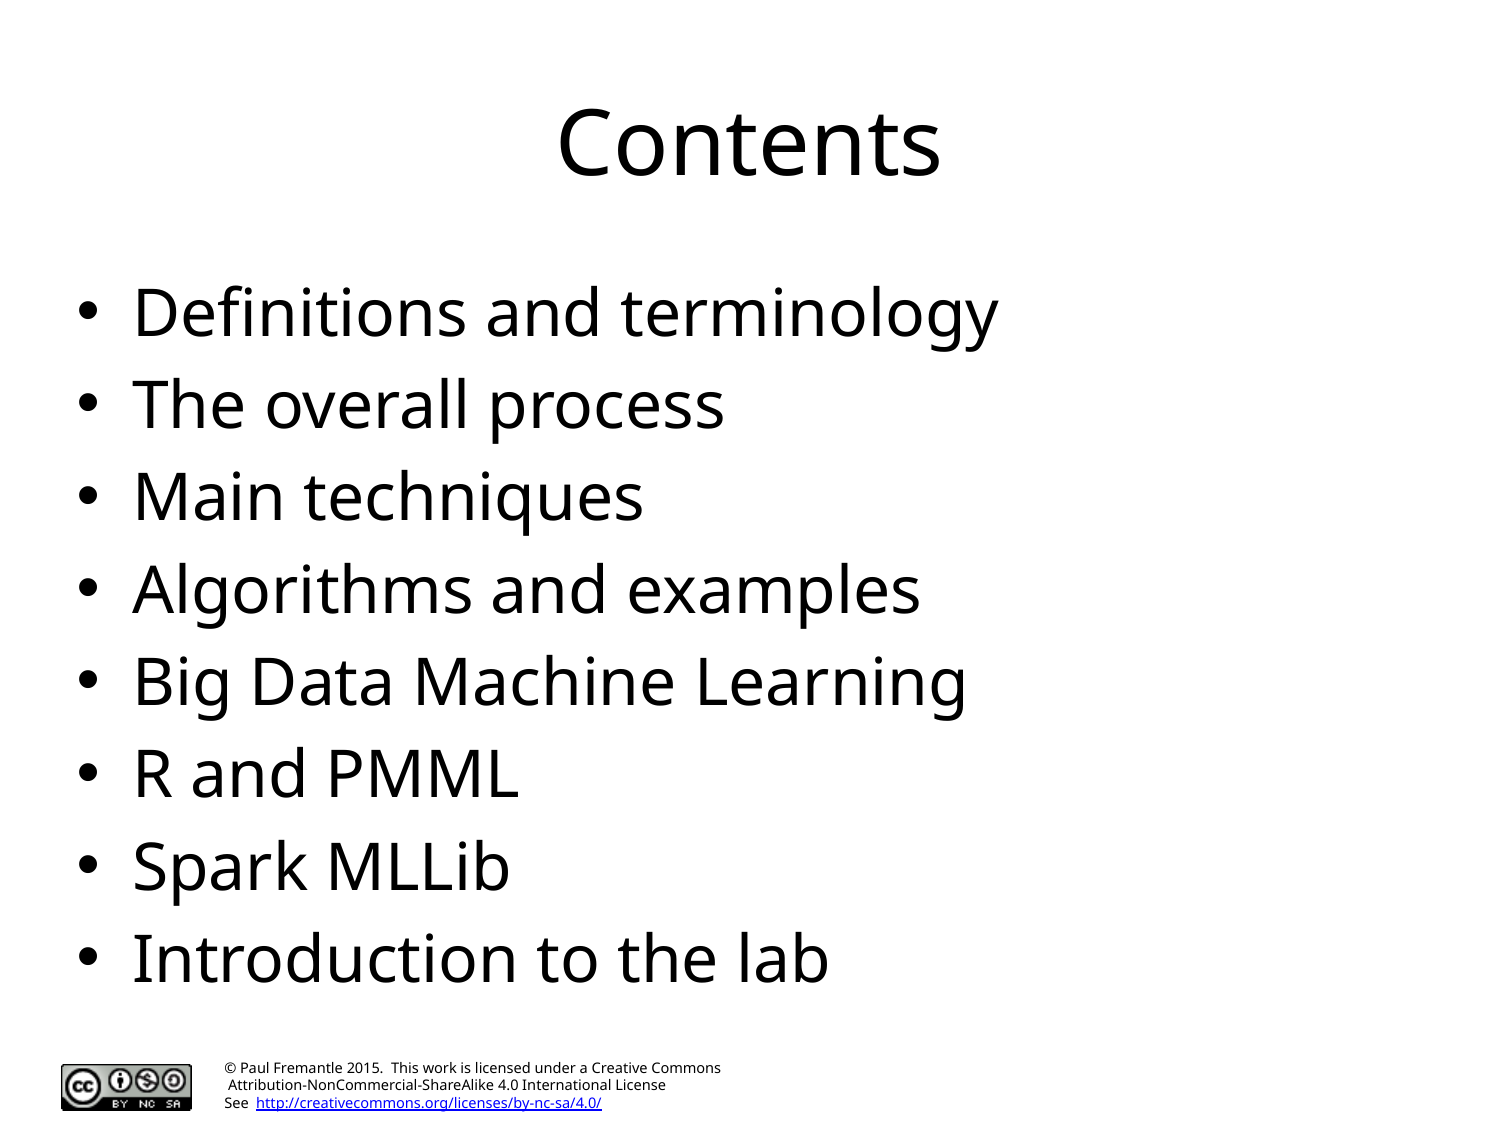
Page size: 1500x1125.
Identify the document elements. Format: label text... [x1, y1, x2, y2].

picture [61, 1064, 192, 1111]
list Definitions and terminology The overall process Main techniques Algorithms and examples Big Data Machine Learning R and PMML Spark MLLib Introduction to the lab [61, 262, 1412, 1005]
title Contents [75, 45, 1425, 233]
